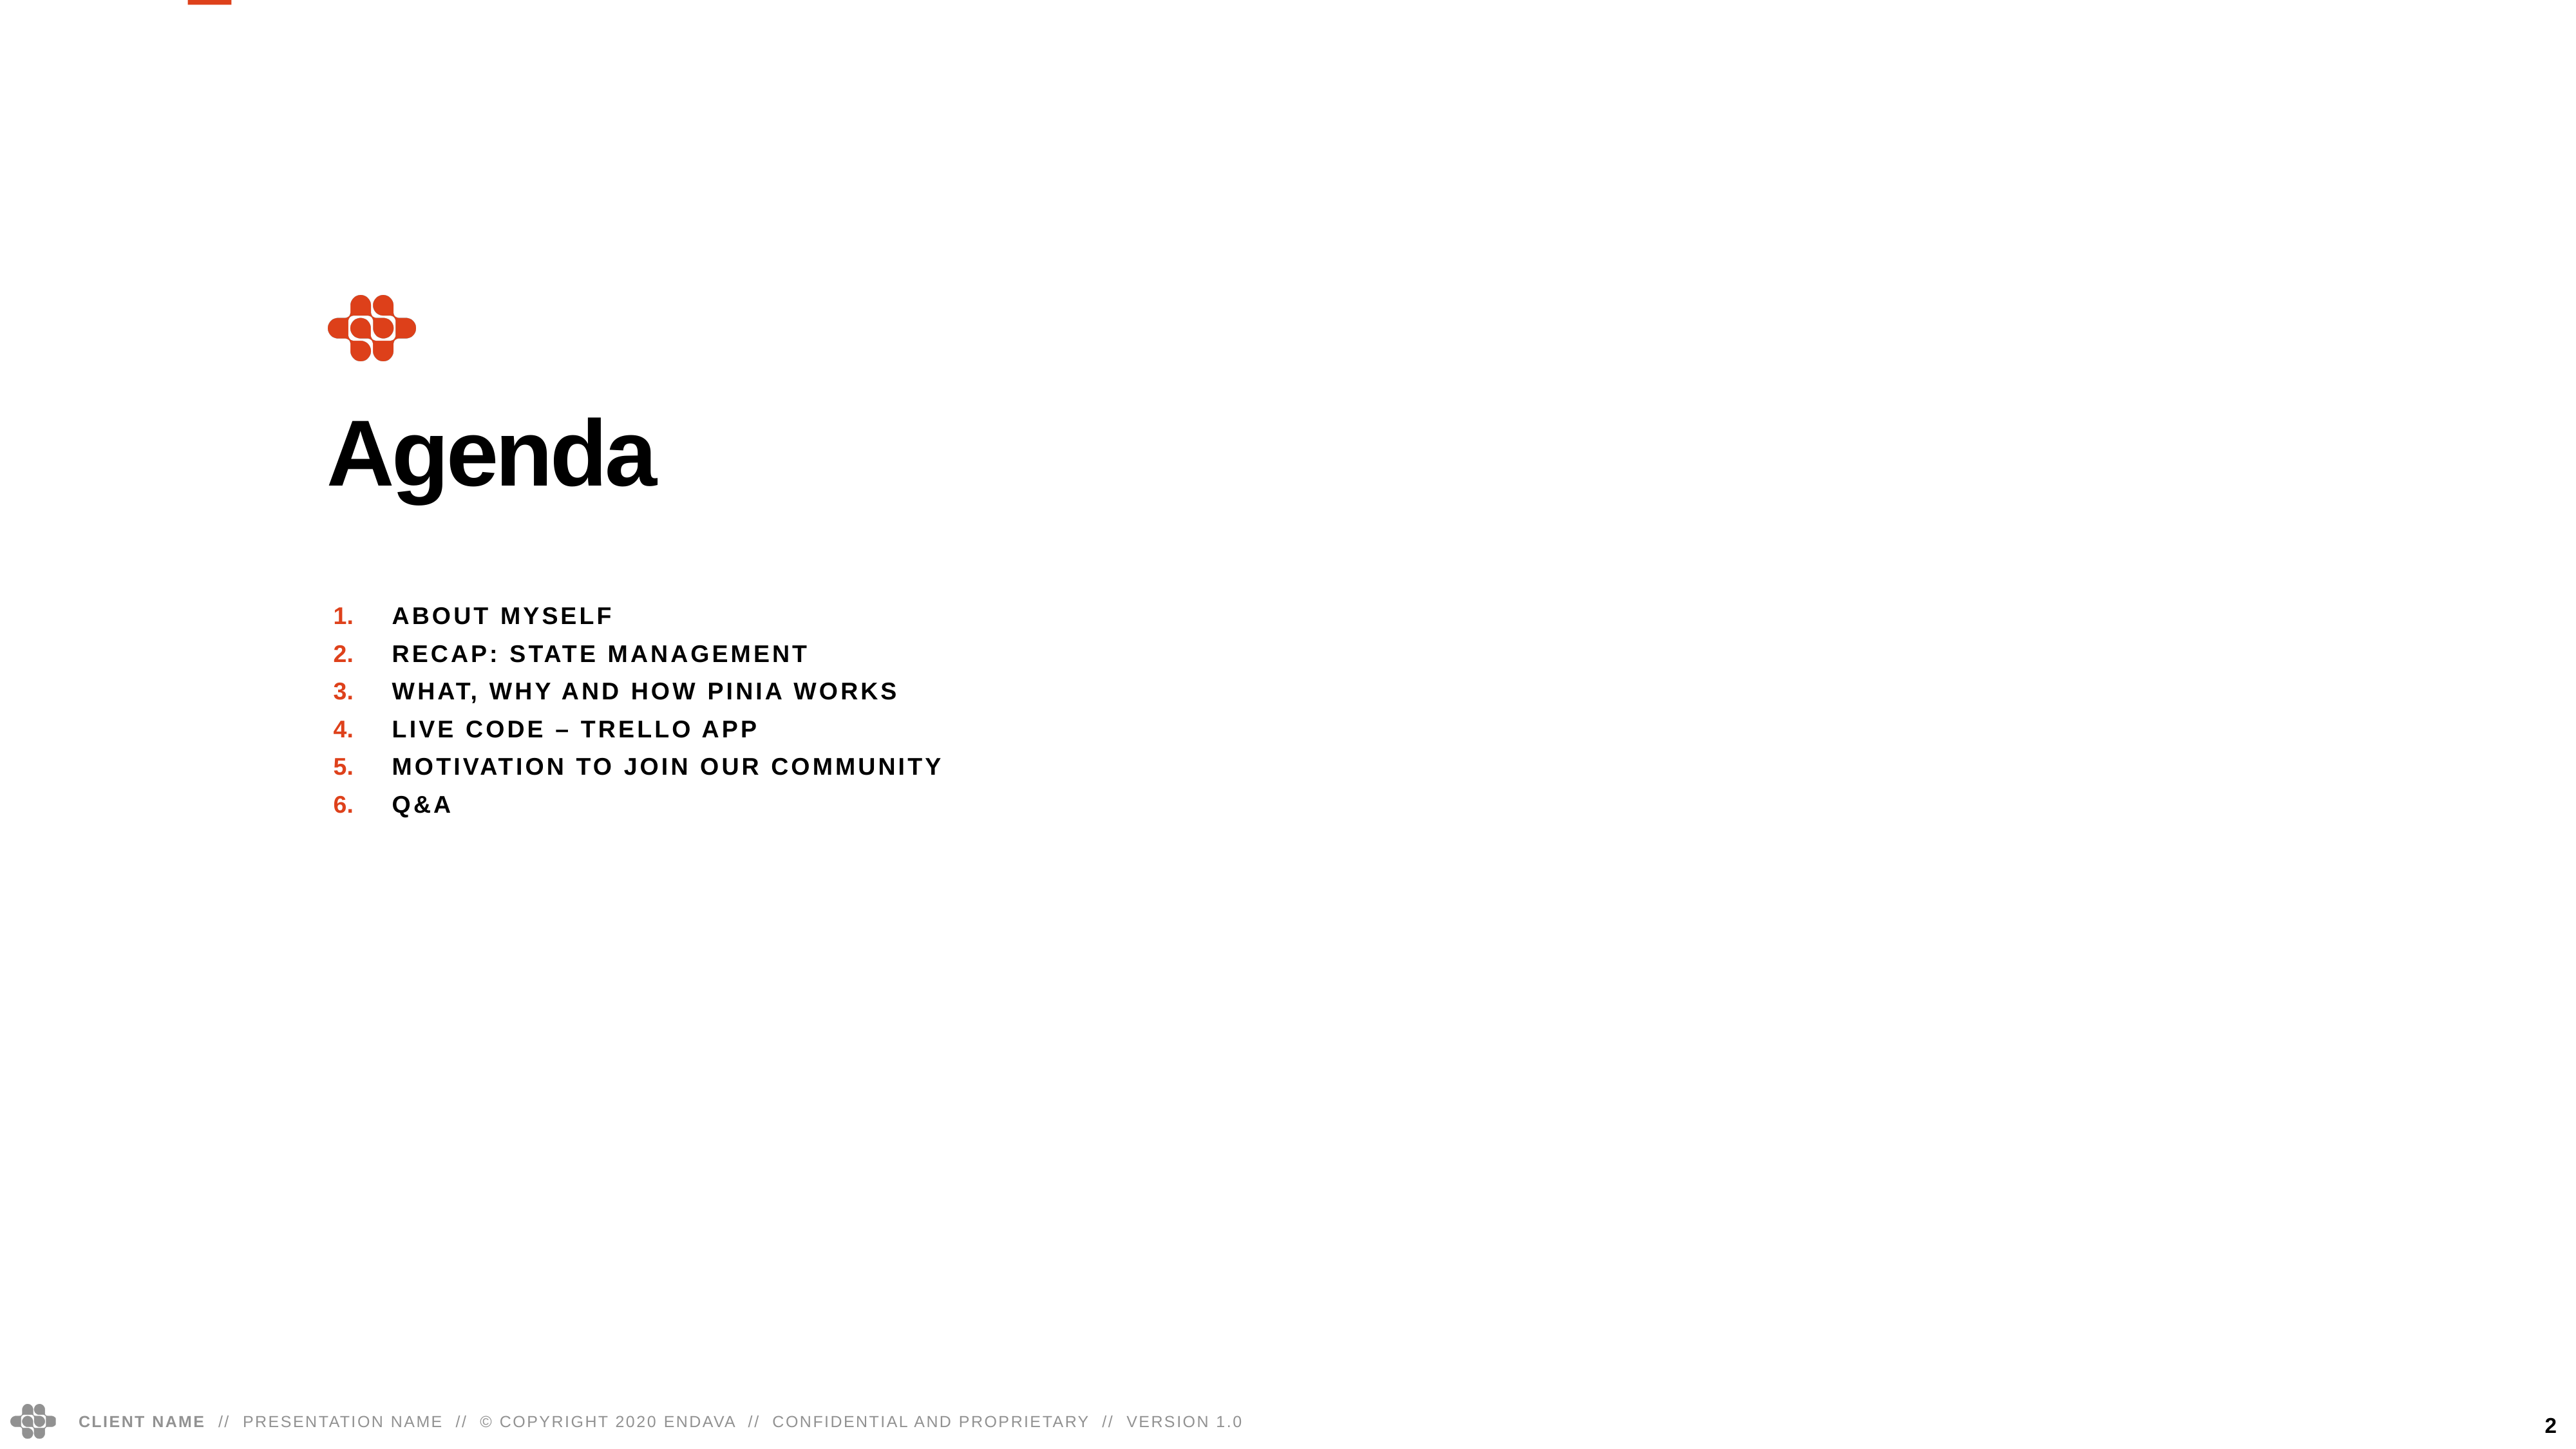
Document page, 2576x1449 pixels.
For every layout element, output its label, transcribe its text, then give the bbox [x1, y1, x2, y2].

text_box Agenda [321, 417, 790, 507]
picture [327, 295, 416, 361]
text_box About myself Recap: state management What, Why and how pinia works Live code – trello app Motivation to join our community Q&A [328, 586, 1436, 823]
slide_number 2 [2523, 1403, 2565, 1445]
